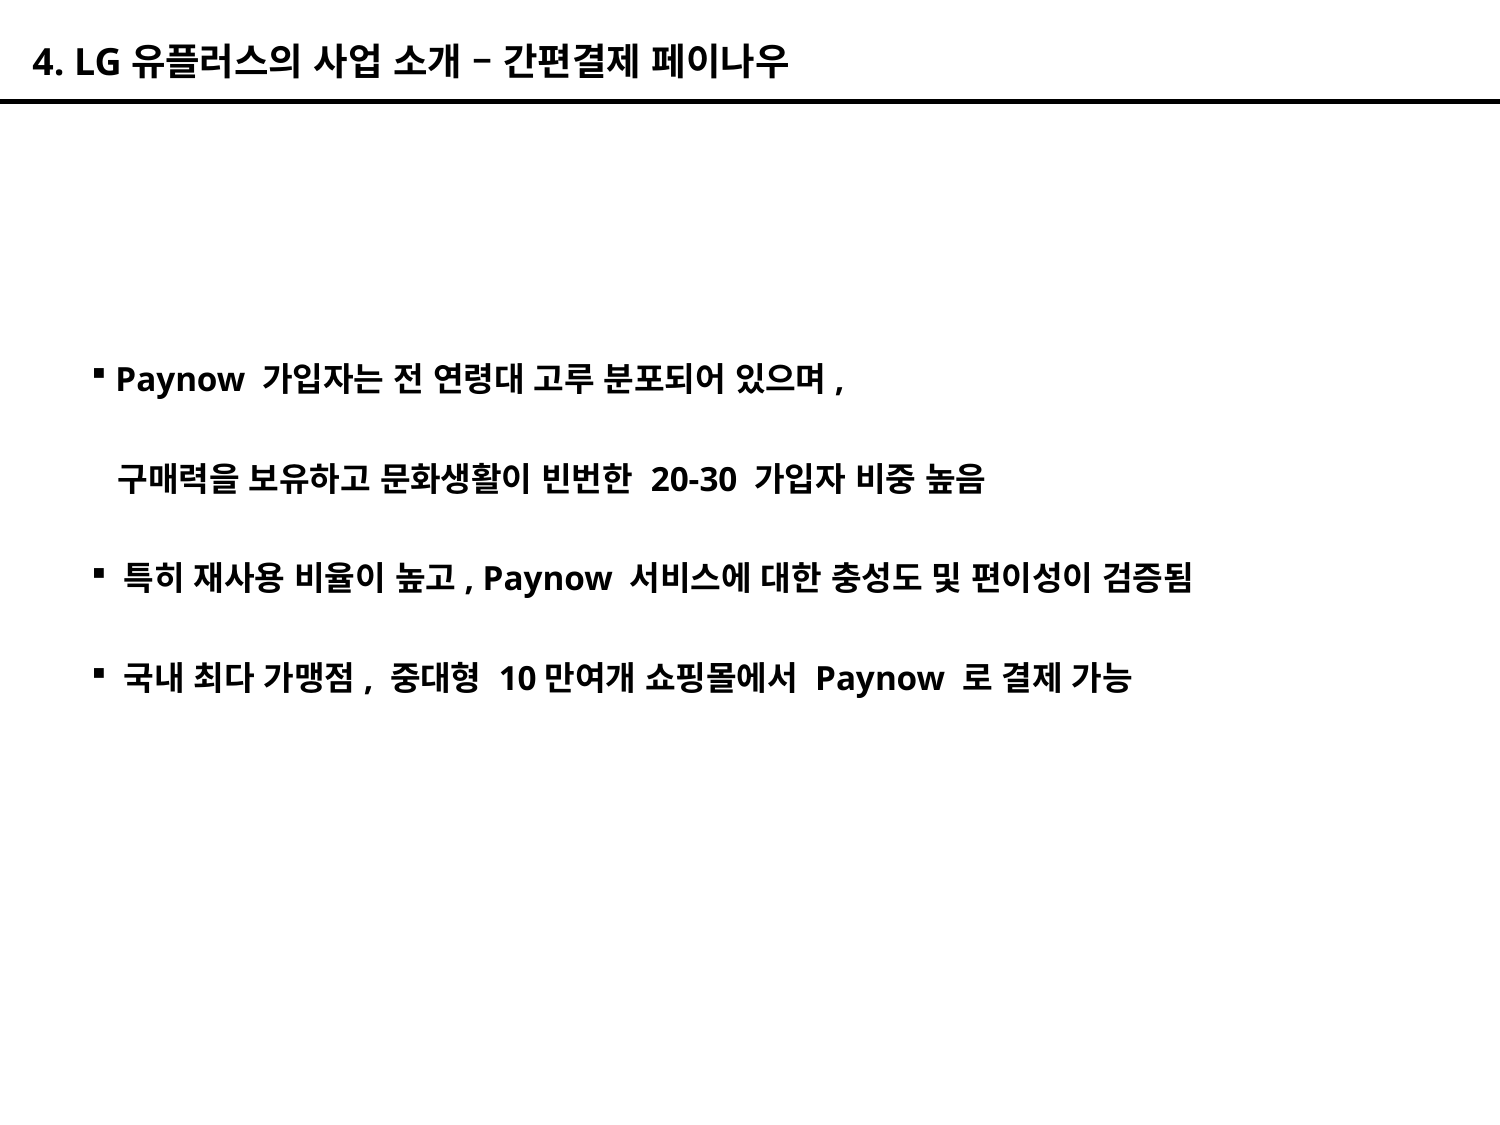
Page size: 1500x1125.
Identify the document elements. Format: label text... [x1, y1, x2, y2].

text_box Paynow 가입자는 전 연령대 고루 분포되어 있으며, 구매력을 보유하고 문화생활이 빈번한 20-30 가입자 비중 높음 특히 재사용 비율이 높고, Paynow 서비스에 대한 충성도 및 편이성이 검증됨 국내 최다 가맹점, 중대형 10만여개 쇼핑몰에서 Paynow 로 결제 가능 [76, 290, 1365, 705]
text_box 4. LG유플러스의 사업 소개 – 간편결제 페이나우 [17, 30, 904, 91]
